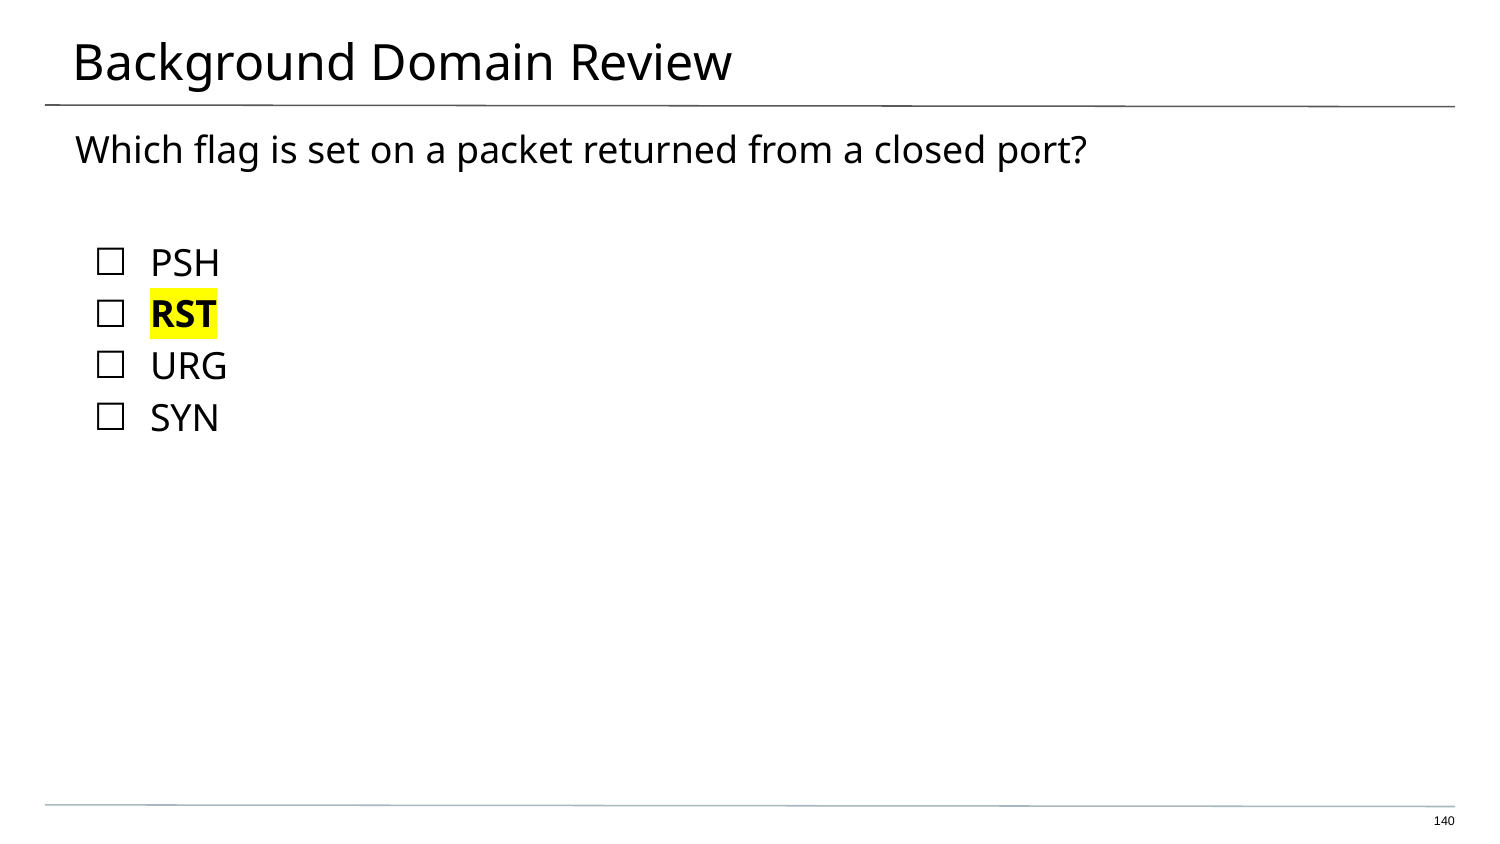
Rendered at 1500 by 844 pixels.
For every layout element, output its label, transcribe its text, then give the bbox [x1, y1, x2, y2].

list PSH RST URG SYN [0, 231, 1500, 805]
subtitle Which flag is set on a packet returned from a closed port? [0, 110, 1500, 171]
title Background Domain Review [0, 0, 1500, 88]
slide_number 140 [1412, 813, 1455, 831]
